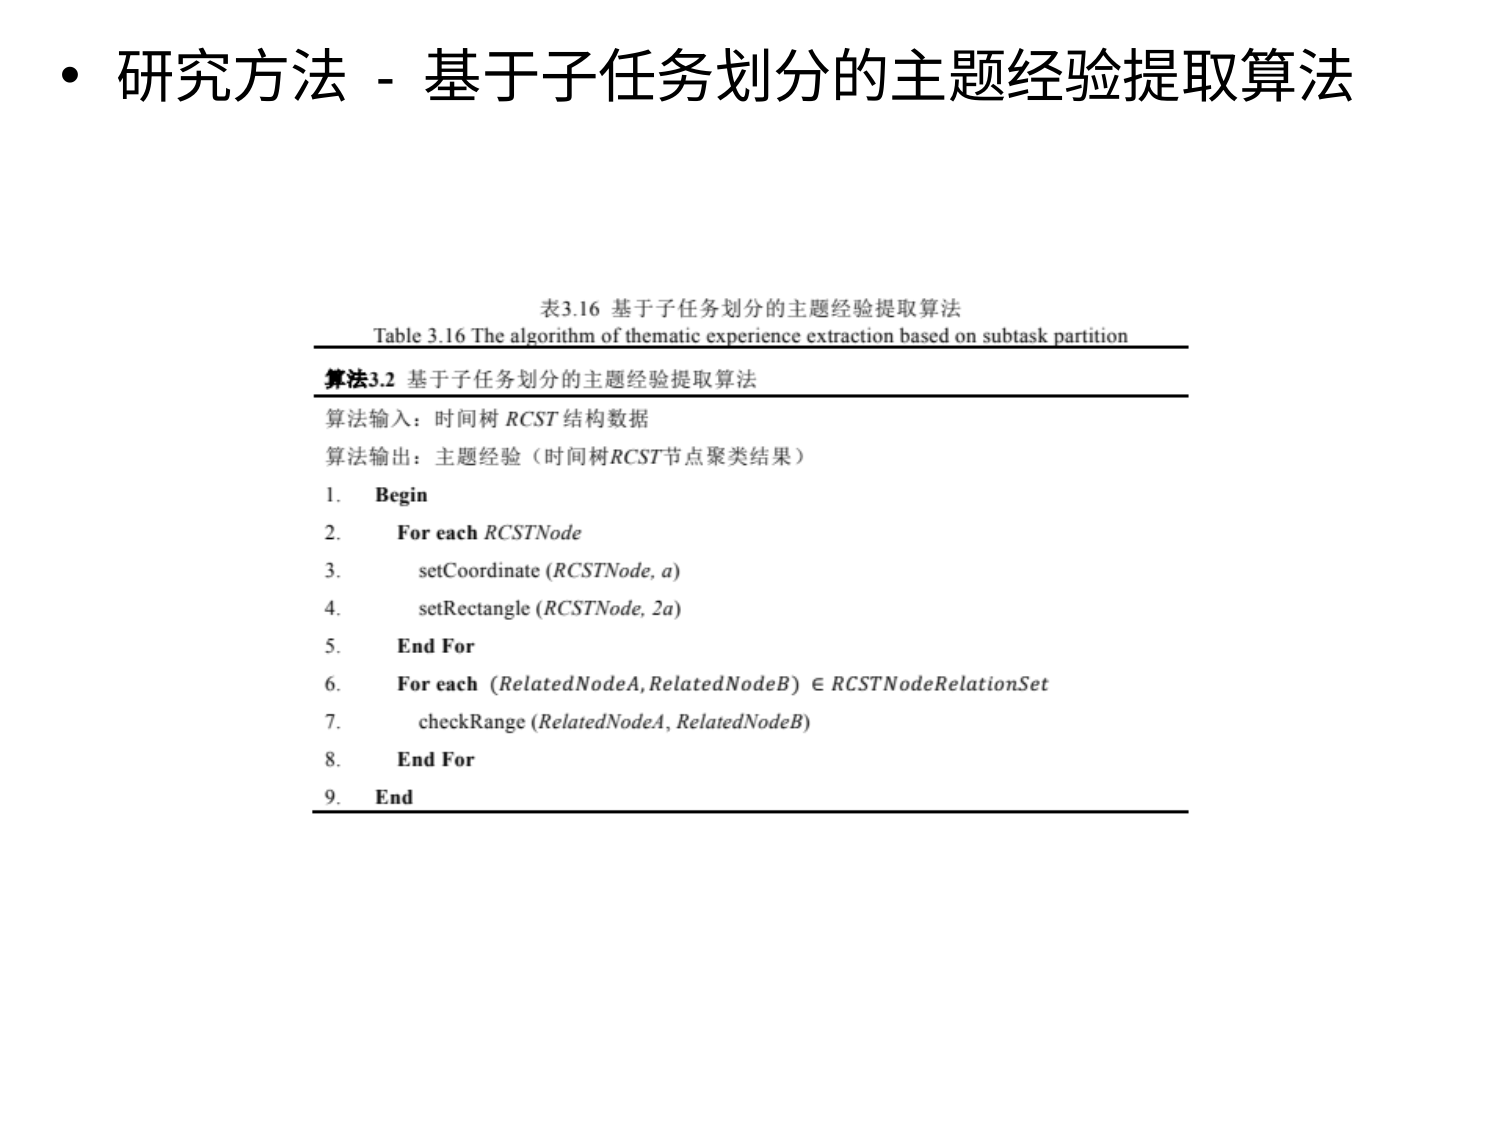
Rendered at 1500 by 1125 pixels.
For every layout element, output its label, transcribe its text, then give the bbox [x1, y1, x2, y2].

text_box 研究方法 - 基于子任务划分的主题经验提取算法 [44, 31, 1404, 117]
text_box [299, 286, 1200, 839]
